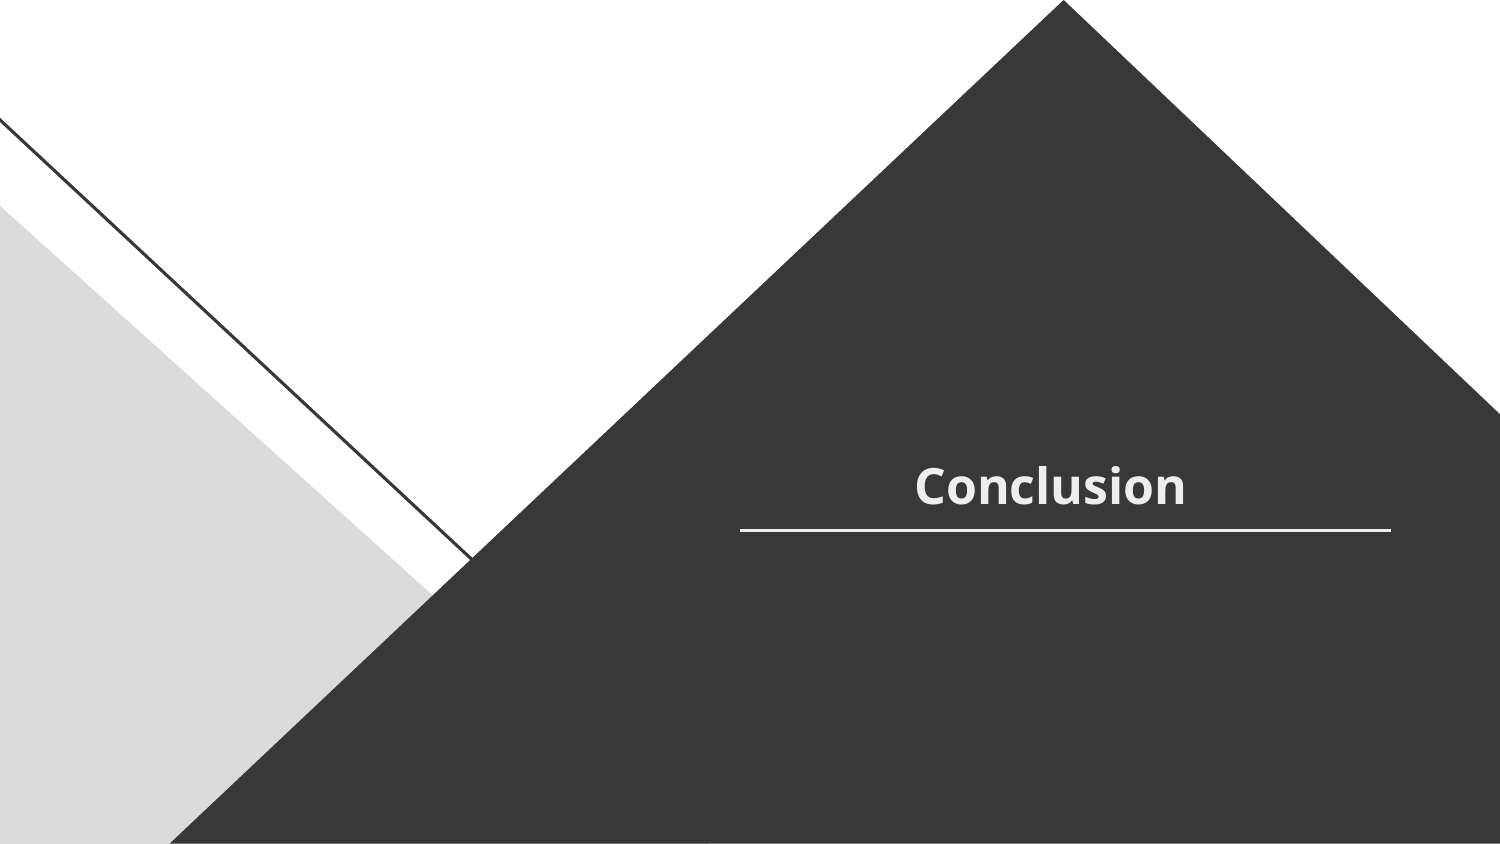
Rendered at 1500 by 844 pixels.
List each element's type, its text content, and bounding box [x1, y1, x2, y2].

title Conclusion [696, 421, 1406, 670]
